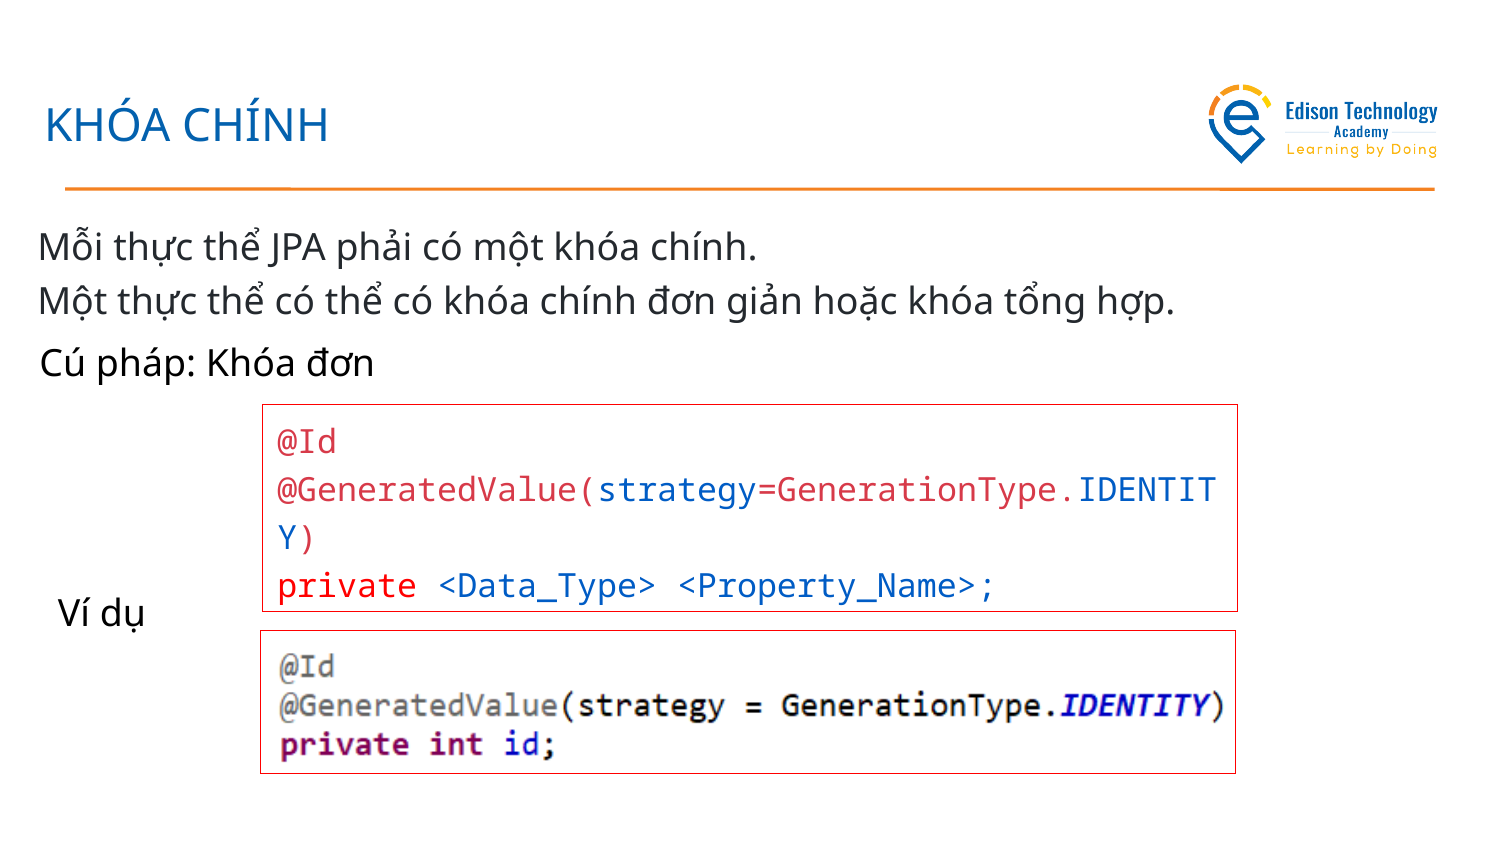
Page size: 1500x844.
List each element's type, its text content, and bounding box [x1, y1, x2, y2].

text_box Cú pháp: Khóa đơn [24, 331, 391, 392]
text_box Mỗi thực thể JPA phải có một khóa chính. Một thực thể có thể có khóa chính đơn giản hoặc khóa tổng hợp. [22, 206, 1437, 330]
text_box @Id @GeneratedValue(strategy=GenerationType.IDENTITY) private <Data_Type> <Property_Name>; [262, 404, 1238, 612]
picture [1147, 83, 1500, 167]
picture [260, 630, 1236, 774]
title KHÓA CHÍNH [29, 71, 1428, 166]
text_box Ví dụ [43, 581, 161, 642]
